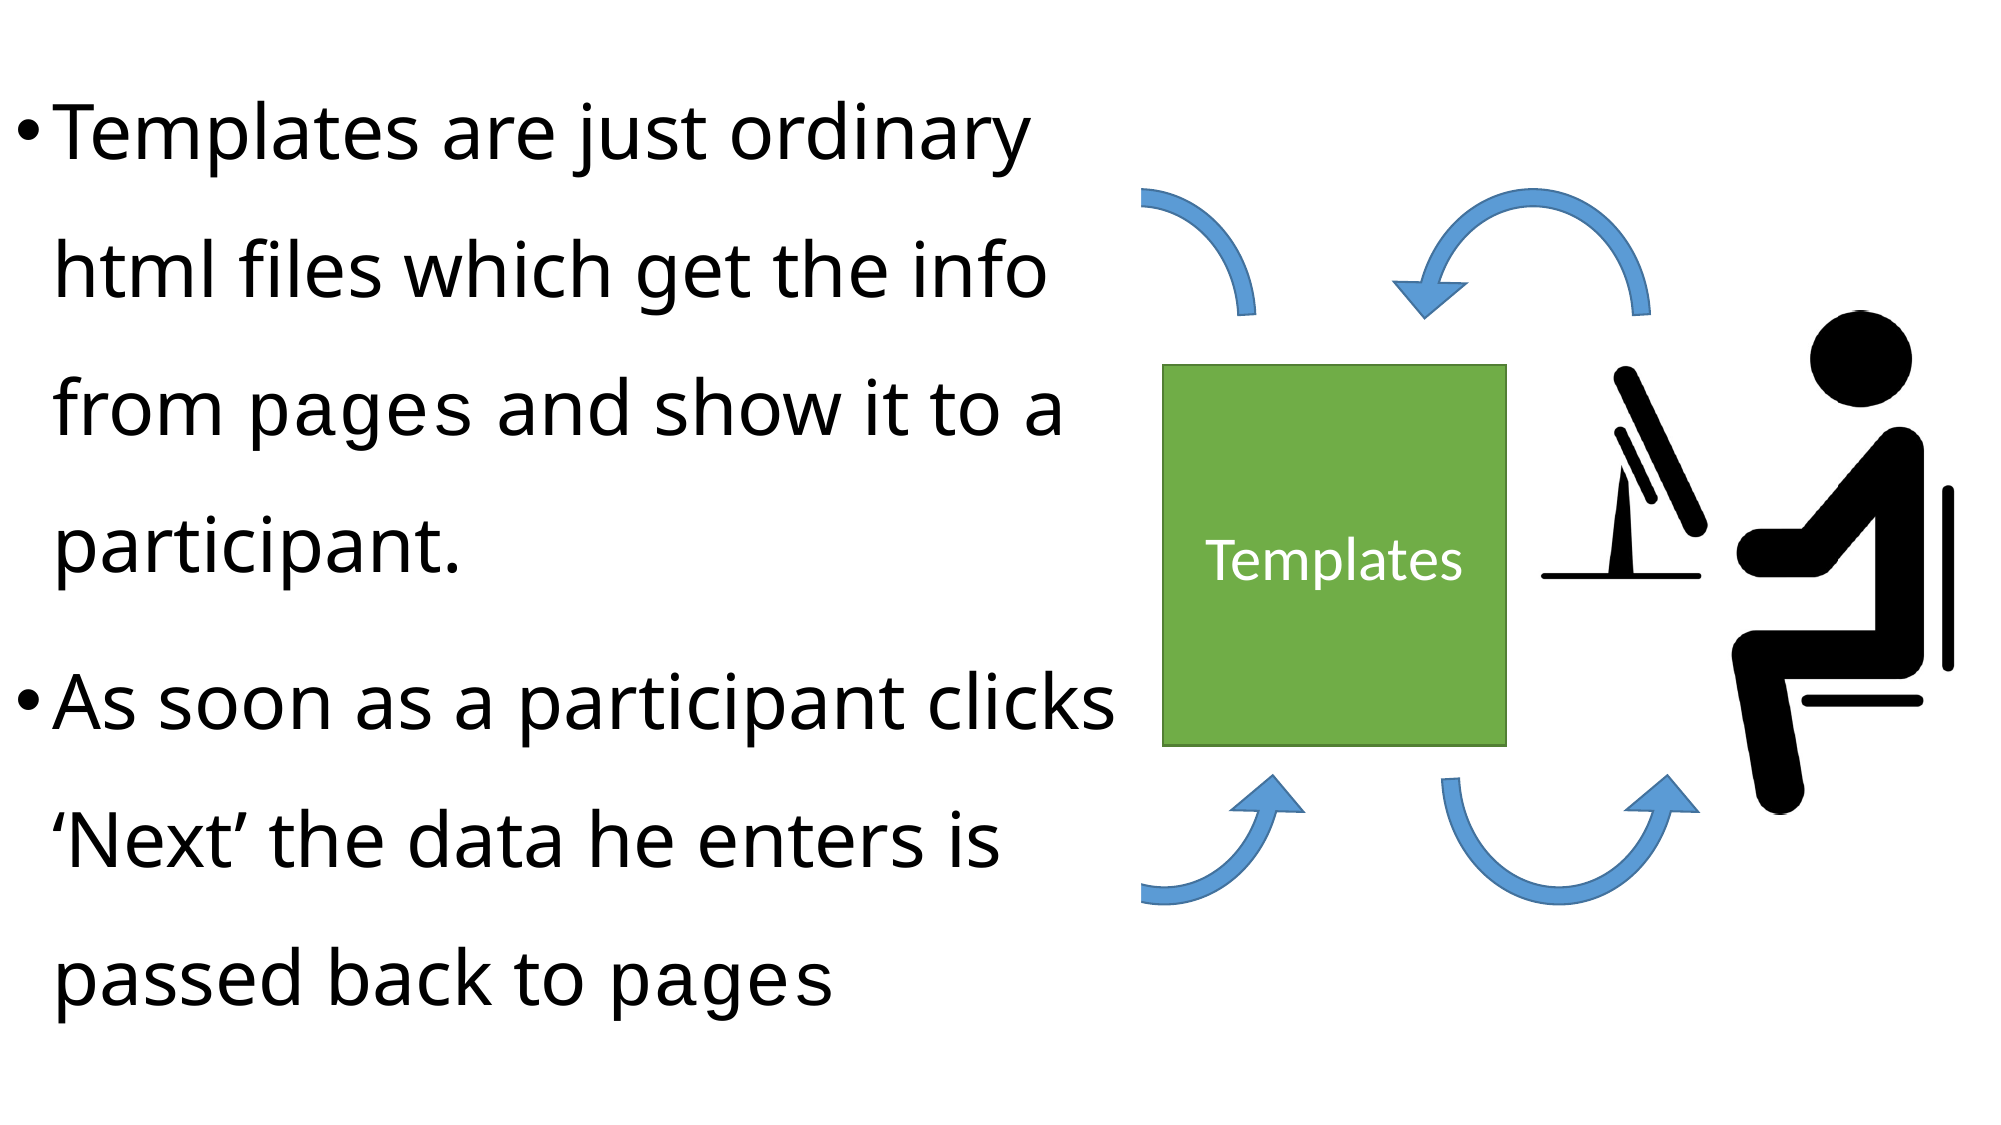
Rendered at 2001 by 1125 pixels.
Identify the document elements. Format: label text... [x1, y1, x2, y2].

text_box [1142, 773, 1306, 906]
picture [1496, 310, 2000, 815]
text_box [1142, 188, 1257, 317]
text_box [1440, 777, 1671, 906]
text_box Templates [1162, 364, 1496, 747]
list Templates are just ordinary html files which get the info from pages and show it to a participant. As soon as a participant clicks ‘Next’ the data he enters is passed back to pages [0, 29, 1142, 1085]
text_box [1391, 188, 1651, 320]
picture [0, 372, 352, 724]
